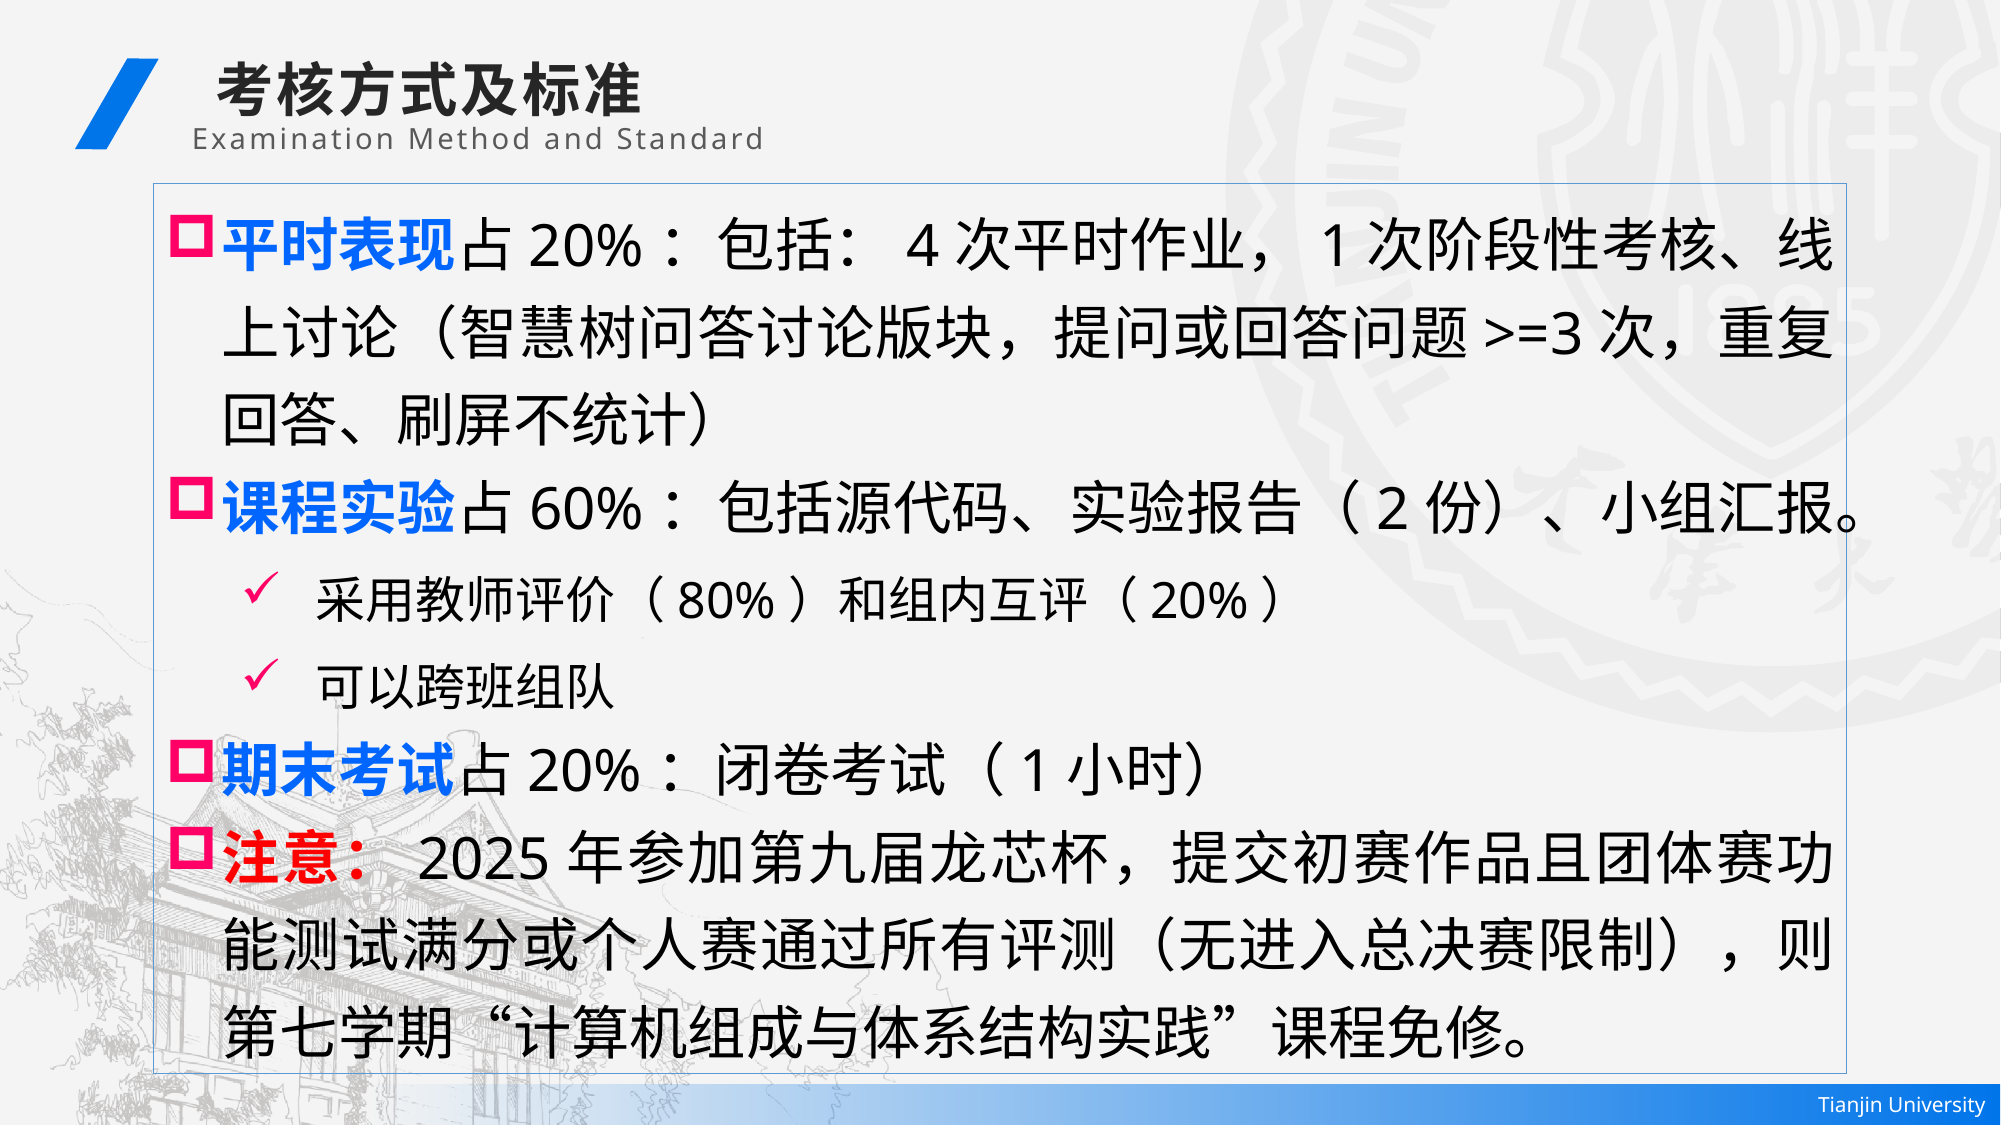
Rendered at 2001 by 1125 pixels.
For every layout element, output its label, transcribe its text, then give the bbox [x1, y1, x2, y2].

text_box [74, 98, 104, 150]
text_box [104, 45, 821, 164]
text_box 平时表现占20%：包括：4次平时作业，1次阶段性考核、线上讨论（智慧树问答讨论版块，提问或回答问题>=3次，重复回答、刷屏不统计） 课程实验占60%：包括源代码、实验报告（2份）、小组汇报。 采用教师评价（80%）和组内互评（20%） 可以跨班组队 期末考试占20%：闭卷考试（1小时） 注意：2025年参加第九届龙芯杯，提交初赛作品且团体赛功能测试满分或个人赛通过所有评测（无进入总决赛限制），则第七学期“计算机组成与体系结构实践”课程免修。 [153, 183, 1847, 1074]
